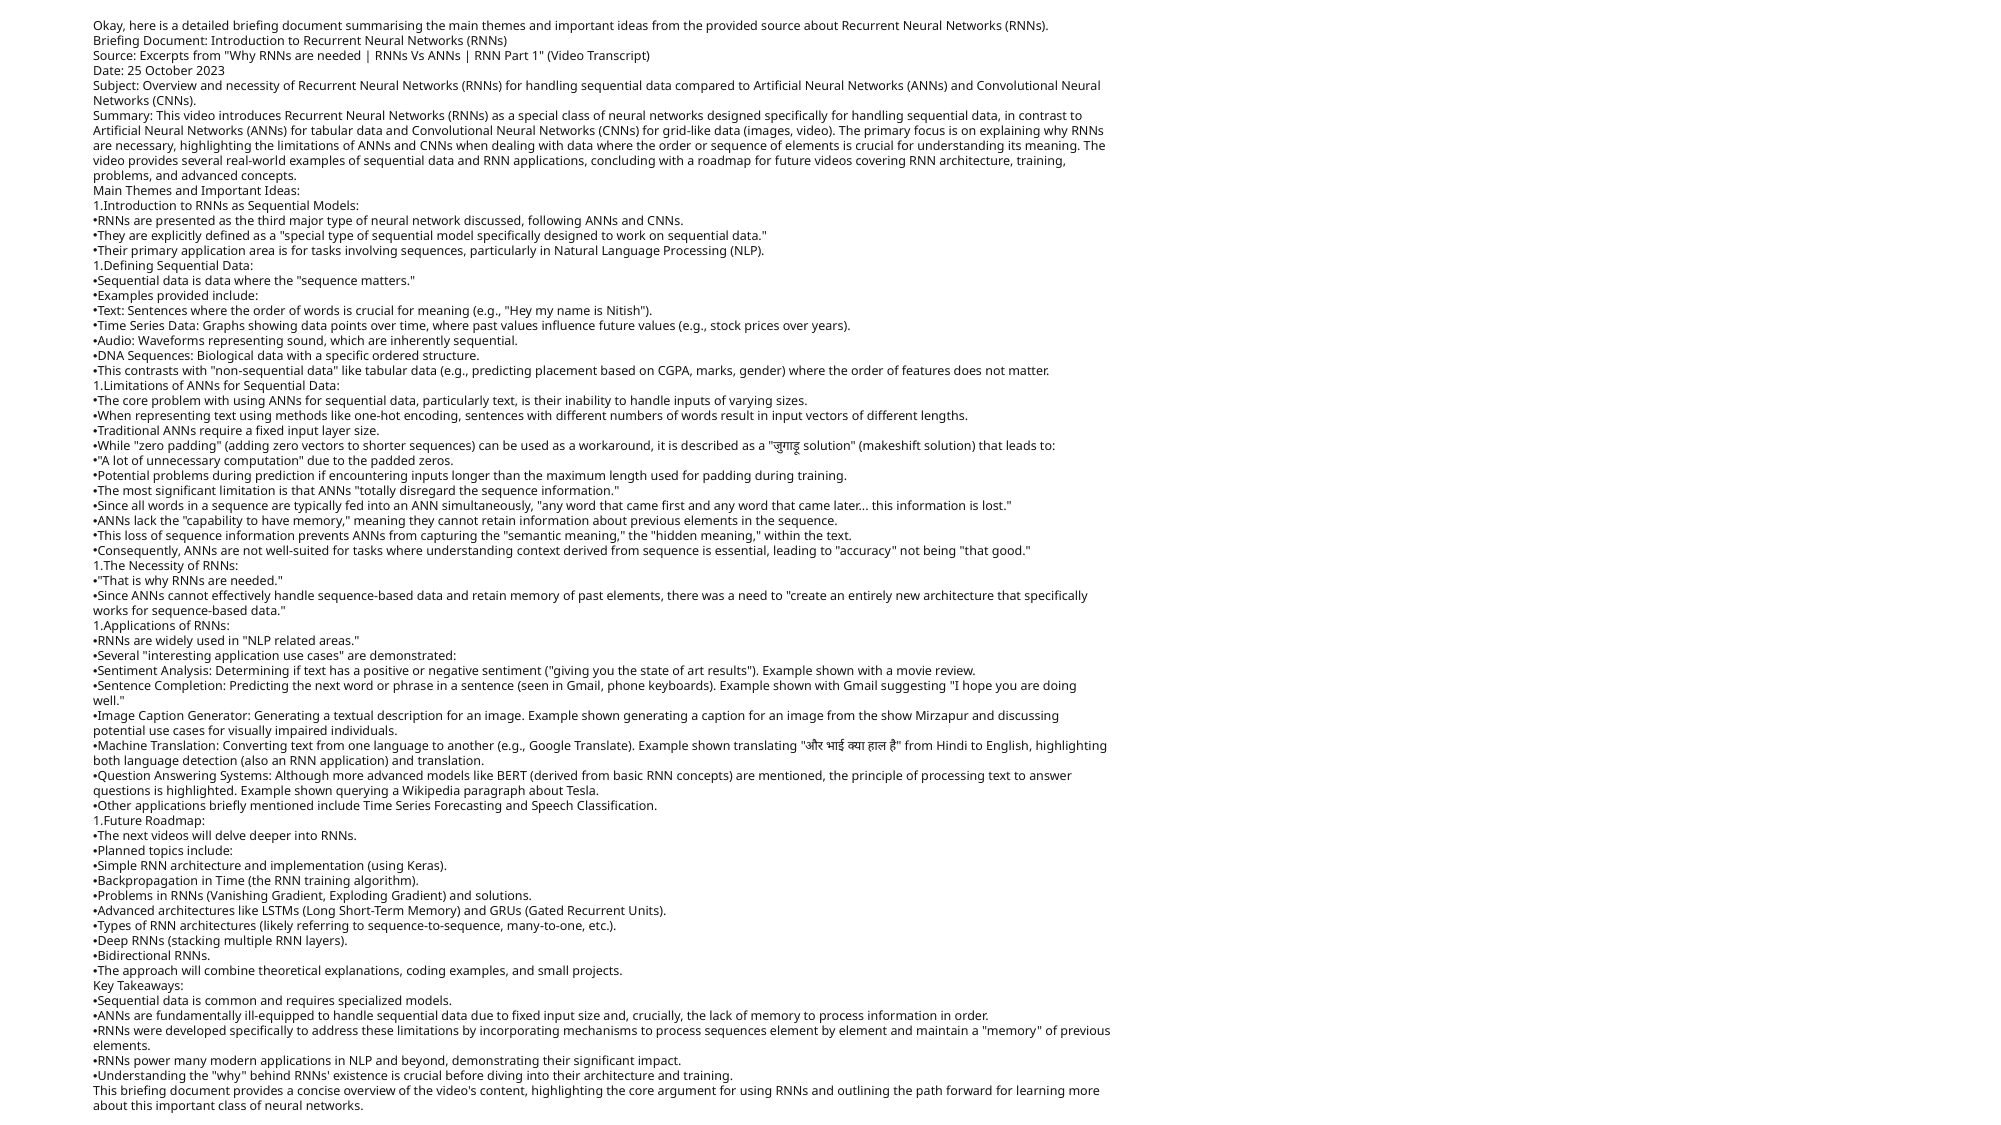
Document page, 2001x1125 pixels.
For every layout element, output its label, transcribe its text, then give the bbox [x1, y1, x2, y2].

text_box Okay, here is a detailed briefing document summarising the main themes and important ideas from the provided source about Recurrent Neural Networks (RNNs). Briefing Document: Introduction to Recurrent Neural Networks (RNNs) Source: Excerpts from "Why RNNs are needed | RNNs Vs ANNs | RNN Part 1" (Video Transcript) Date: 25 October 2023 Subject: Overview and necessity of Recurrent Neural Networks (RNNs) for handling sequential data compared to Artificial Neural Networks (ANNs) and Convolutional Neural Networks (CNNs). Summary: This video introduces Recurrent Neural Networks (RNNs) as a special class of neural networks designed specifically for handling sequential data, in contrast to Artificial Neural Networks (ANNs) for tabular data and Convolutional Neural Networks (CNNs) for grid-like data (images, video). The primary focus is on explaining why RNNs are necessary, highlighting the limitations of ANNs and CNNs when dealing with data where the order or sequence of elements is crucial for understanding its meaning. The video provides several real-world examples of sequential data and RNN applications, concluding with a roadmap for future videos covering RNN architecture, training, problems, and advanced concepts. Main Themes and Important Ideas: Introduction to RNNs as Sequential Models: RNNs are presented as the third major type of neural network discussed, following ANNs and CNNs. They are explicitly defined as a "special type of sequential model specifically designed to work on sequential data." Their primary application area is for tasks involving sequences, particularly in Natural Language Processing (NLP). Defining Sequential Data: Sequential data is data where the "sequence matters." Examples provided include: Text: Sentences where the order of words is crucial for meaning (e.g., "Hey my name is Nitish"). Time Series Data: Graphs showing data points over time, where past values influence future values (e.g., stock prices over years). Audio: Waveforms representing sound, which are inherently sequential. DNA Sequences: Biological data with a specific ordered structure. This contrasts with "non-sequential data" like tabular data (e.g., predicting placement based on CGPA, marks, gender) where the order of features does not matter. Limitations of ANNs for Sequential Data: The core problem with using ANNs for sequential data, particularly text, is their inability to handle inputs of varying sizes. When representing text using methods like one-hot encoding, sentences with different numbers of words result in input vectors of different lengths. Traditional ANNs require a fixed input layer size. While "zero padding" (adding zero vectors to shorter sequences) can be used as a workaround, it is described as a "जुगाड़ू solution" (makeshift solution) that leads to: "A lot of unnecessary computation" due to the padded zeros. Potential problems during prediction if encountering inputs longer than the maximum length used for padding during training. The most significant limitation is that ANNs "totally disregard the sequence information." Since all words in a sequence are typically fed into an ANN simultaneously, "any word that came first and any word that came later... this information is lost." ANNs lack the "capability to have memory," meaning they cannot retain information about previous elements in the sequence. This loss of sequence information prevents ANNs from capturing the "semantic meaning," the "hidden meaning," within the text. Consequently, ANNs are not well-suited for tasks where understanding context derived from sequence is essential, leading to "accuracy" not being "that good." The Necessity of RNNs: "That is why RNNs are needed." Since ANNs cannot effectively handle sequence-based data and retain memory of past elements, there was a need to "create an entirely new architecture that specifically works for sequence-based data." Applications of RNNs: RNNs are widely used in "NLP related areas." Several "interesting application use cases" are demonstrated: Sentiment Analysis: Determining if text has a positive or negative sentiment ("giving you the state of art results"). Example shown with a movie review. Sentence Completion: Predicting the next word or phrase in a sentence (seen in Gmail, phone keyboards). Example shown with Gmail suggesting "I hope you are doing well." Image Caption Generator: Generating a textual description for an image. Example shown generating a caption for an image from the show Mirzapur and discussing potential use cases for visually impaired individuals. Machine Translation: Converting text from one language to another (e.g., Google Translate). Example shown translating "और भाई क्या हाल है" from Hindi to English, highlighting both language detection (also an RNN application) and translation. Question Answering Systems: Although more advanced models like BERT (derived from basic RNN concepts) are mentioned, the principle of processing text to answer questions is highlighted. Example shown querying a Wikipedia paragraph about Tesla. Other applications briefly mentioned include Time Series Forecasting and Speech Classification. Future Roadmap: The next videos will delve deeper into RNNs. Planned topics include: Simple RNN architecture and implementation (using Keras). Backpropagation in Time (the RNN training algorithm). Problems in RNNs (Vanishing Gradient, Exploding Gradient) and solutions. Advanced architectures like LSTMs (Long Short-Term Memory) and GRUs (Gated Recurrent Units). Types of RNN architectures (likely referring to sequence-to-sequence, many-to-one, etc.). Deep RNNs (stacking multiple RNN layers). Bidirectional RNNs. The approach will combine theoretical explanations, coding examples, and small projects. Key Takeaways: Sequential data is common and requires specialized models. ANNs are fundamentally ill-equipped to handle sequential data due to fixed input size and, crucially, the lack of memory to process information in order. RNNs were developed specifically to address these limitations by incorporating mechanisms to process sequences element by element and maintain a "memory" of previous elements. RNNs power many modern applications in NLP and beyond, demonstrating their significant impact. Understanding the "why" behind RNNs' existence is crucial before diving into their architecture and training. This briefing document provides a concise overview of the video's content, highlighting the core argument for using RNNs and outlining the path forward for learning more about this important class of neural networks. [78, 10, 1126, 1077]
